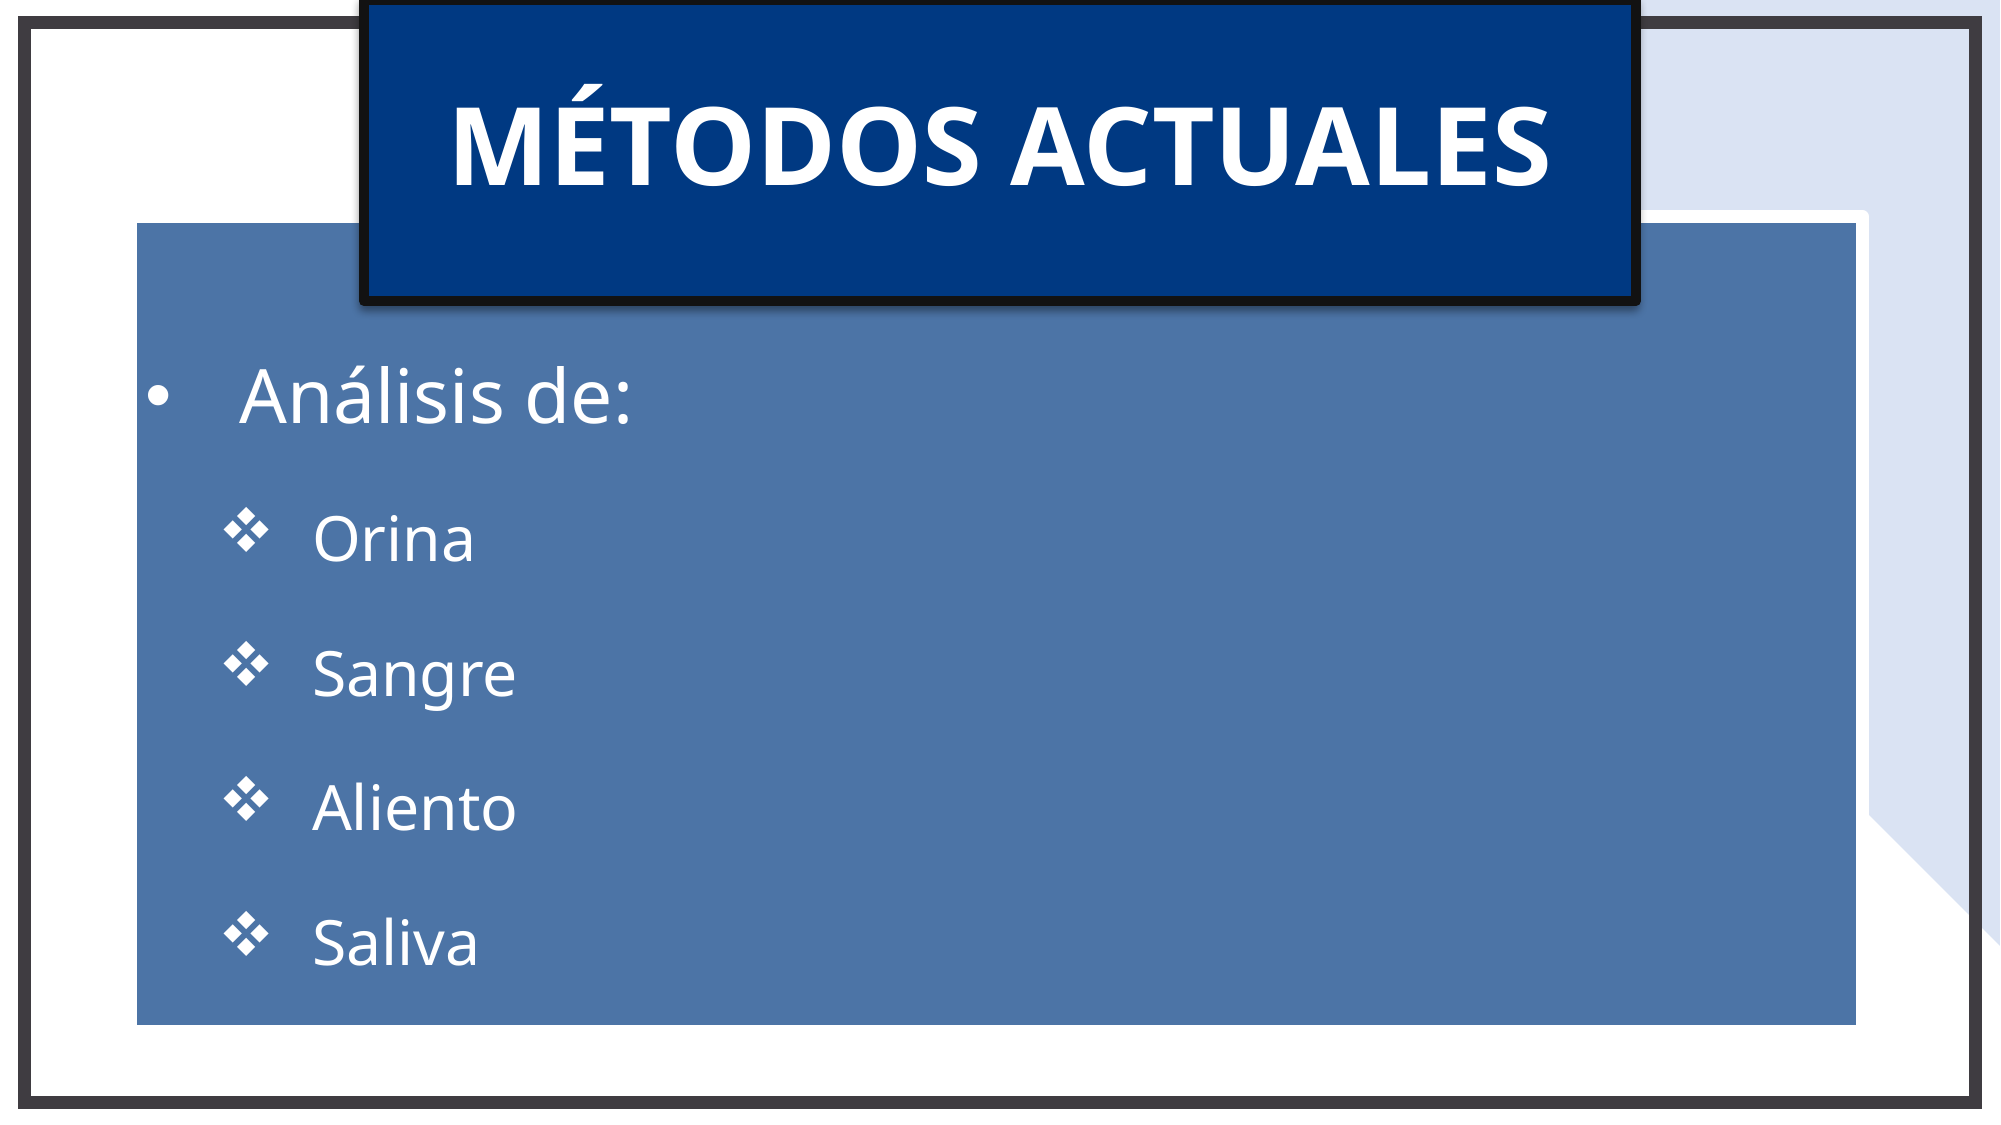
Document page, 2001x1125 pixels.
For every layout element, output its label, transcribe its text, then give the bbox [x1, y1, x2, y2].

title MÉTODOS ACTUALES [364, 0, 1636, 301]
text_box [1638, 0, 2000, 948]
text_box [23, 21, 1976, 1104]
